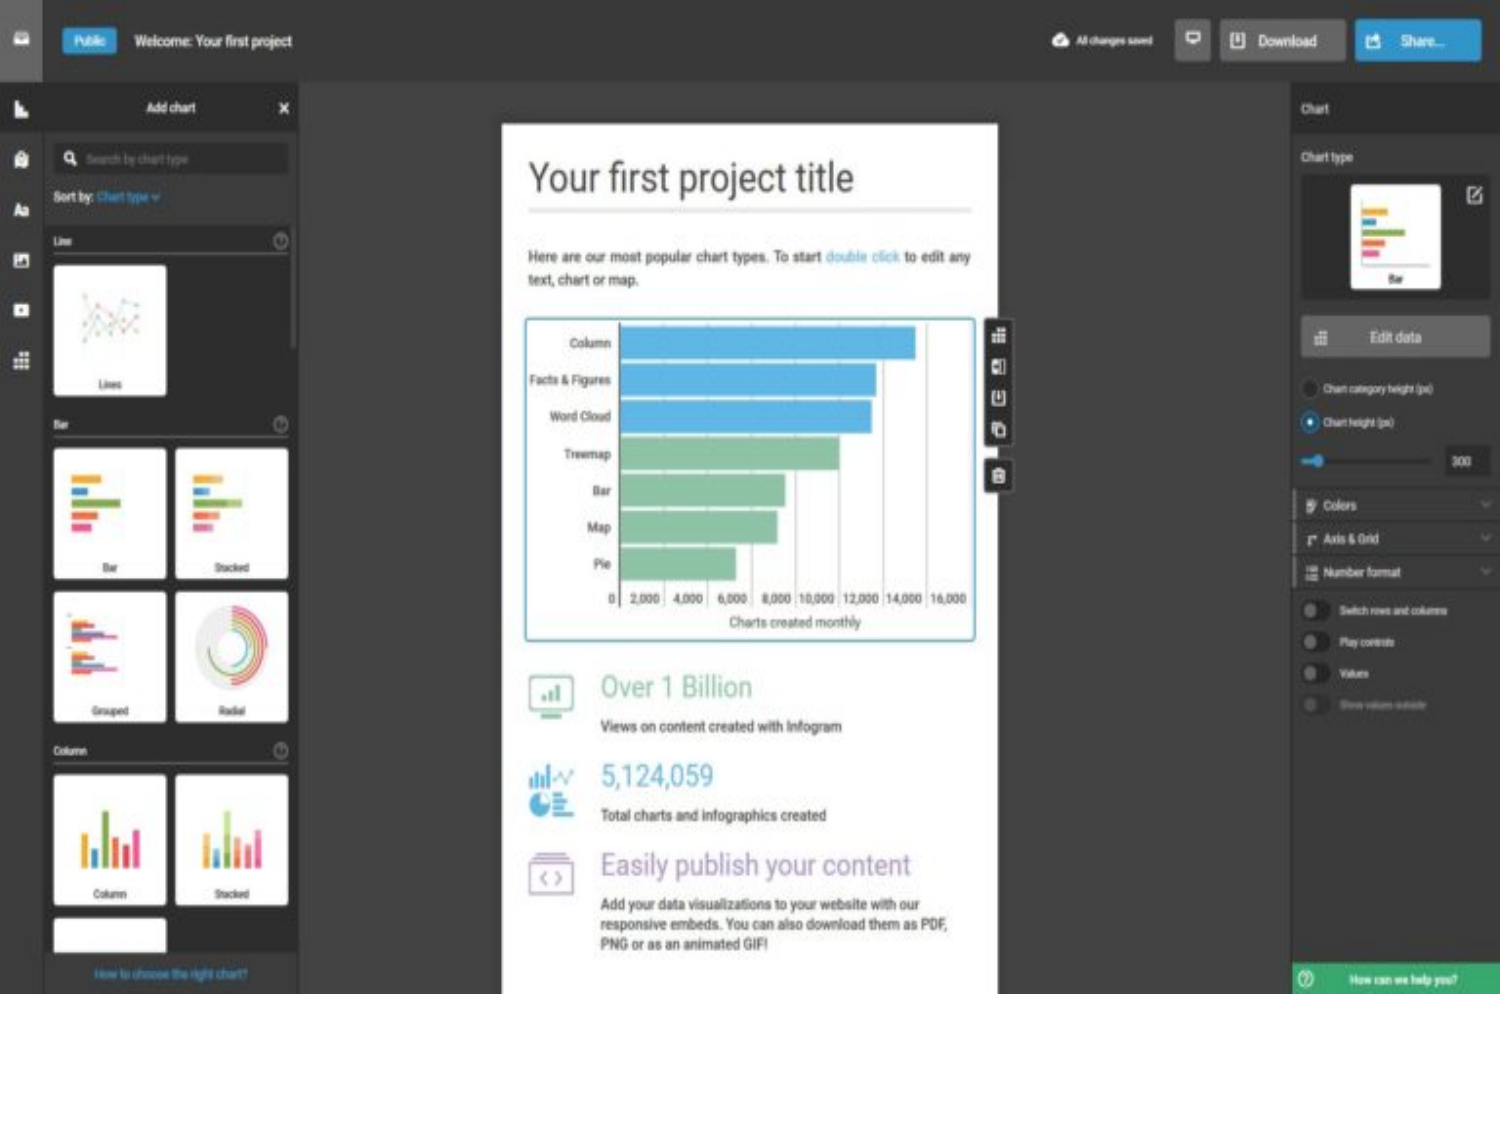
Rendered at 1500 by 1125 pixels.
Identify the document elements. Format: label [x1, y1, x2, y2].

picture [0, 0, 1500, 994]
